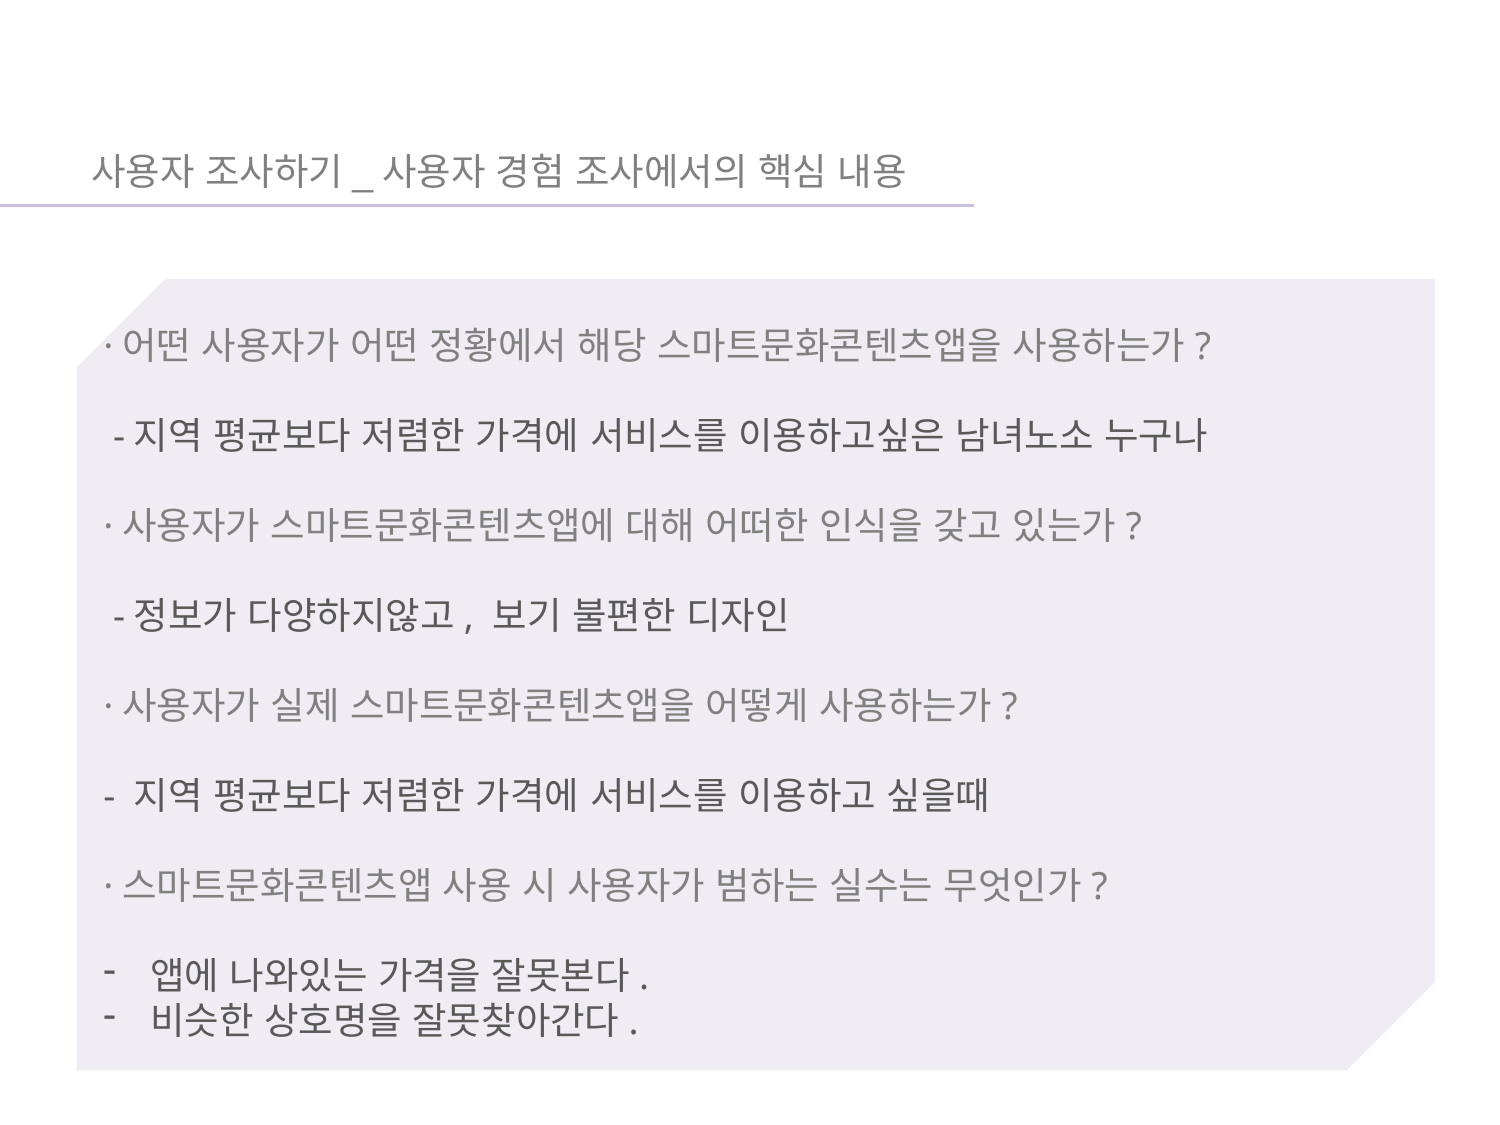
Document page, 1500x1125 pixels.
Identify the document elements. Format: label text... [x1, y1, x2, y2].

text_box [74, 353, 1370, 1073]
text_box 사용자 조사하기_사용자 경험 조사에서의 핵심 내용 [76, 140, 1000, 200]
text_box [127, 276, 1438, 984]
text_box ·어떤 사용자가 어떤 정황에서 해당 스마트문화콘텐츠앱을 사용하는가? -지역 평균보다 저렴한 가격에 서비스를 이용하고싶은 남녀노소 누구나 ·사용자가 스마트문화콘텐츠앱에 대해 어떠한 인식을 갖고 있는가? -정보가 다양하지않고, 보기 불편한 디자인 ·사용자가 실제 스마트문화콘텐츠앱을 어떻게 사용하는가? - 지역 평균보다 저렴한 가격에 서비스를 이용하고 싶을때 ·스마트문화콘텐츠앱 사용 시 사용자가 범하는 실수는 무엇인가? 앱에 나와있는 가격을 잘못본다. 비슷한 상호명을 잘못찾아간다. [88, 314, 1436, 1050]
